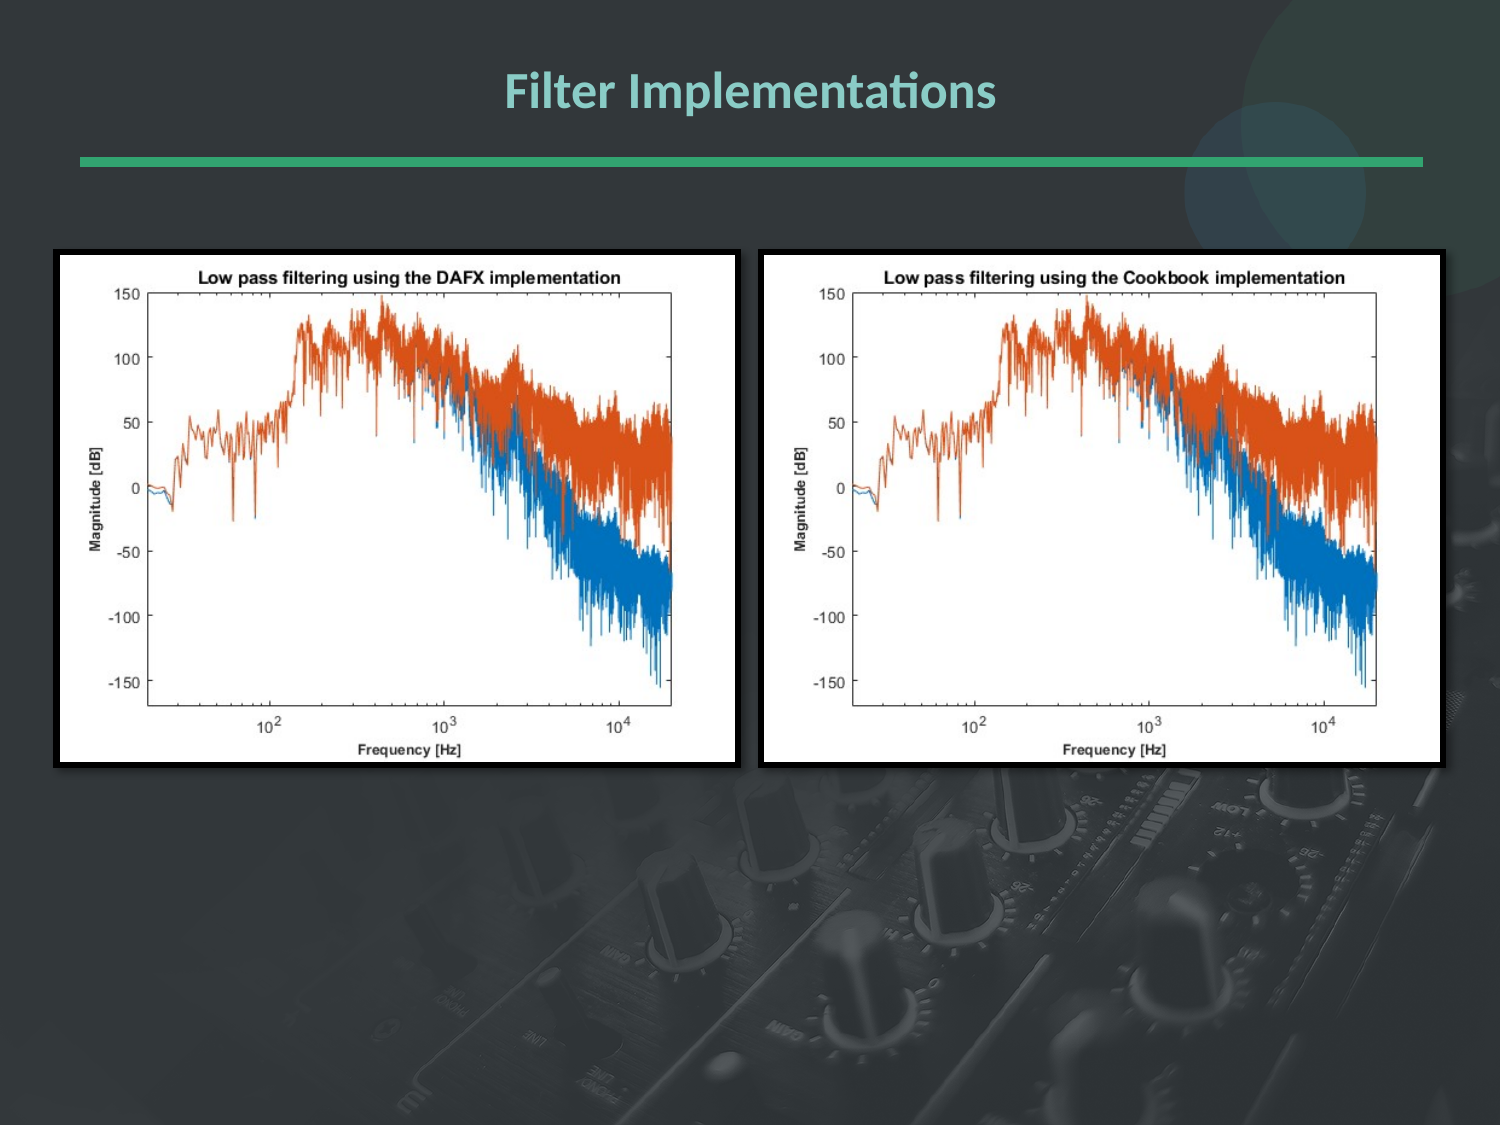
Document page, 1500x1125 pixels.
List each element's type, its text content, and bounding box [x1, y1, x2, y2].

title Filter Implementations [80, 22, 1421, 154]
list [59, 255, 736, 763]
picture [0, 0, 1500, 1125]
